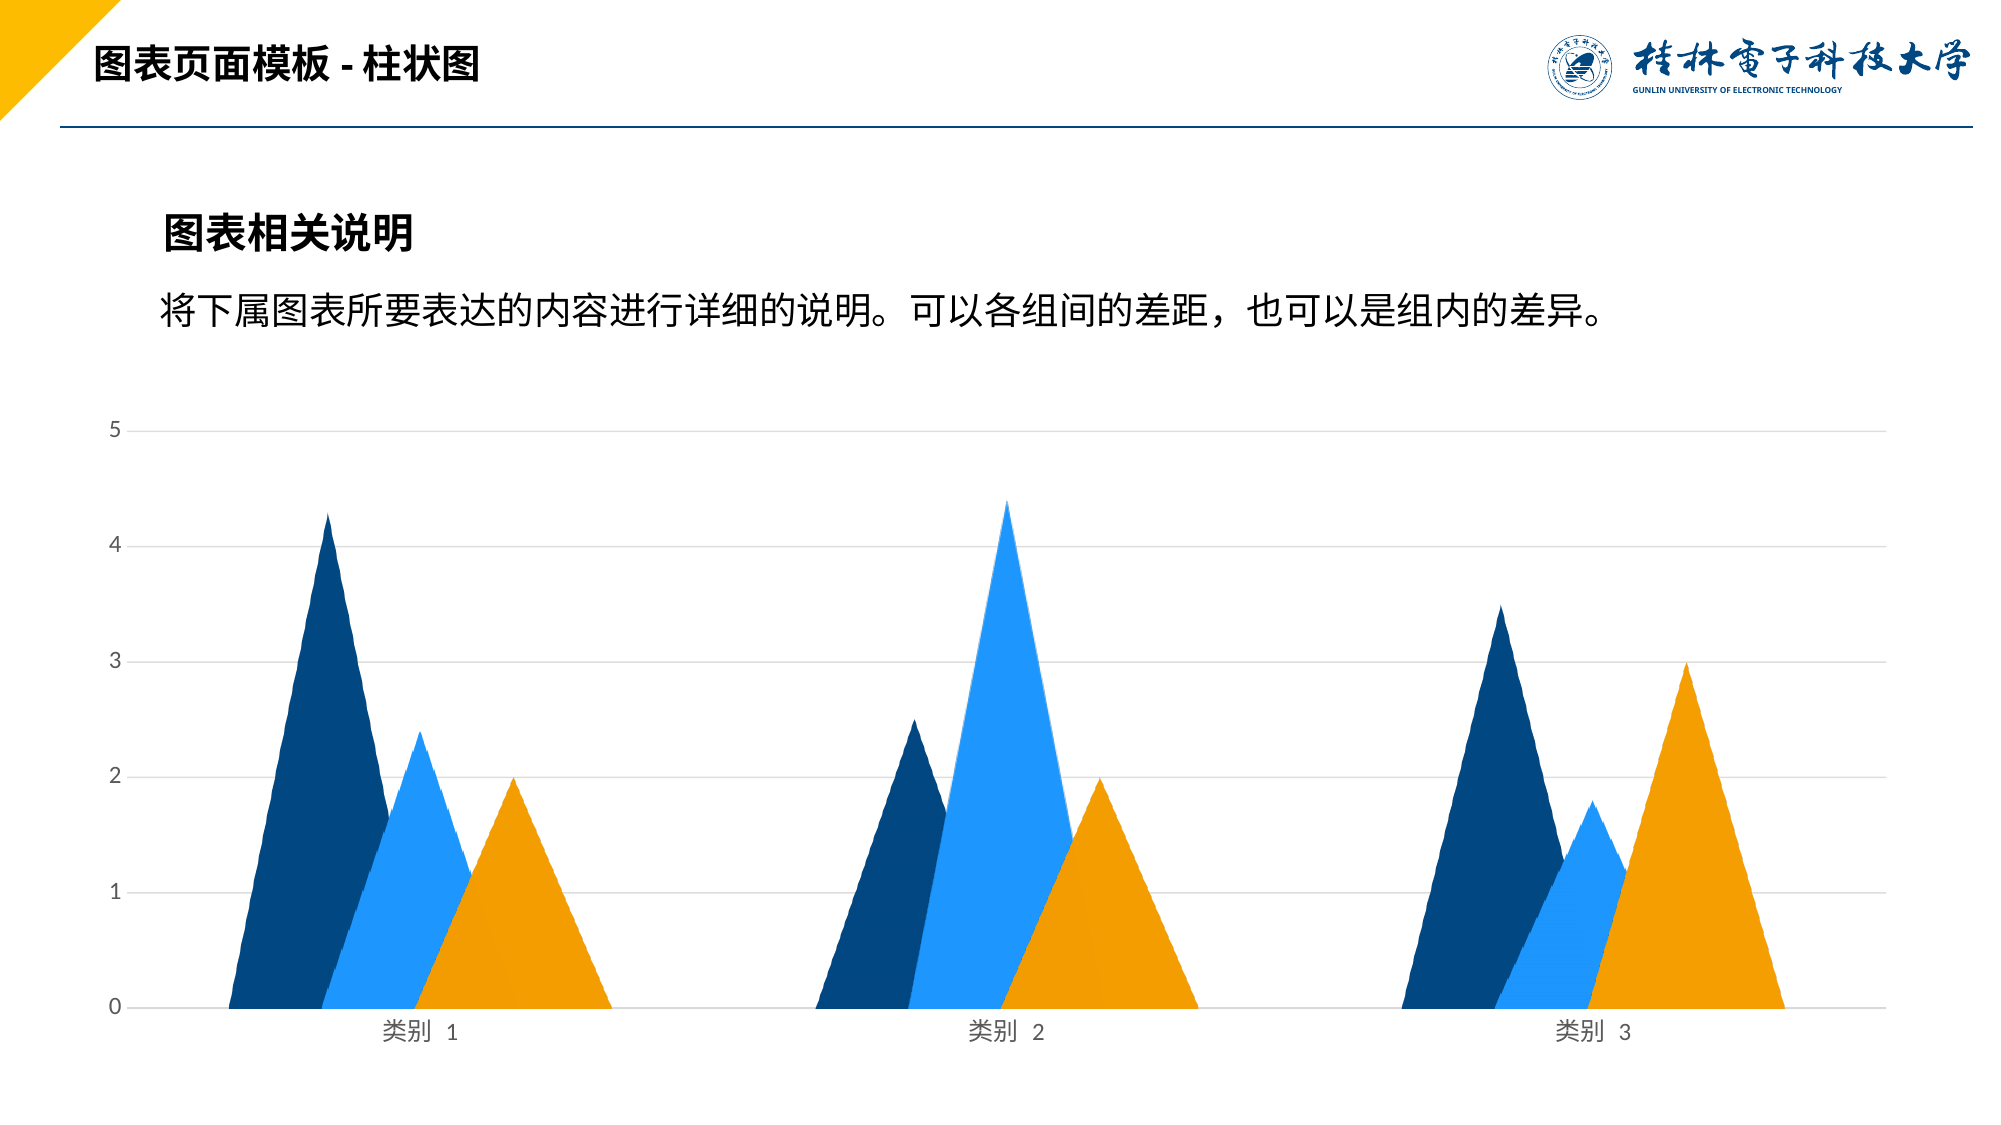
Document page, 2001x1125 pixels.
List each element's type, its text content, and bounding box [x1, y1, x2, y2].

text_box 将下属图表所要表达的内容进行详细的说明。可以各组间的差距，也可以是组内的差异。 [144, 270, 1674, 340]
text_box 图表相关说明 [144, 198, 435, 264]
chart [78, 415, 1910, 1079]
list 图表页面模板-柱状图 [78, 37, 925, 96]
